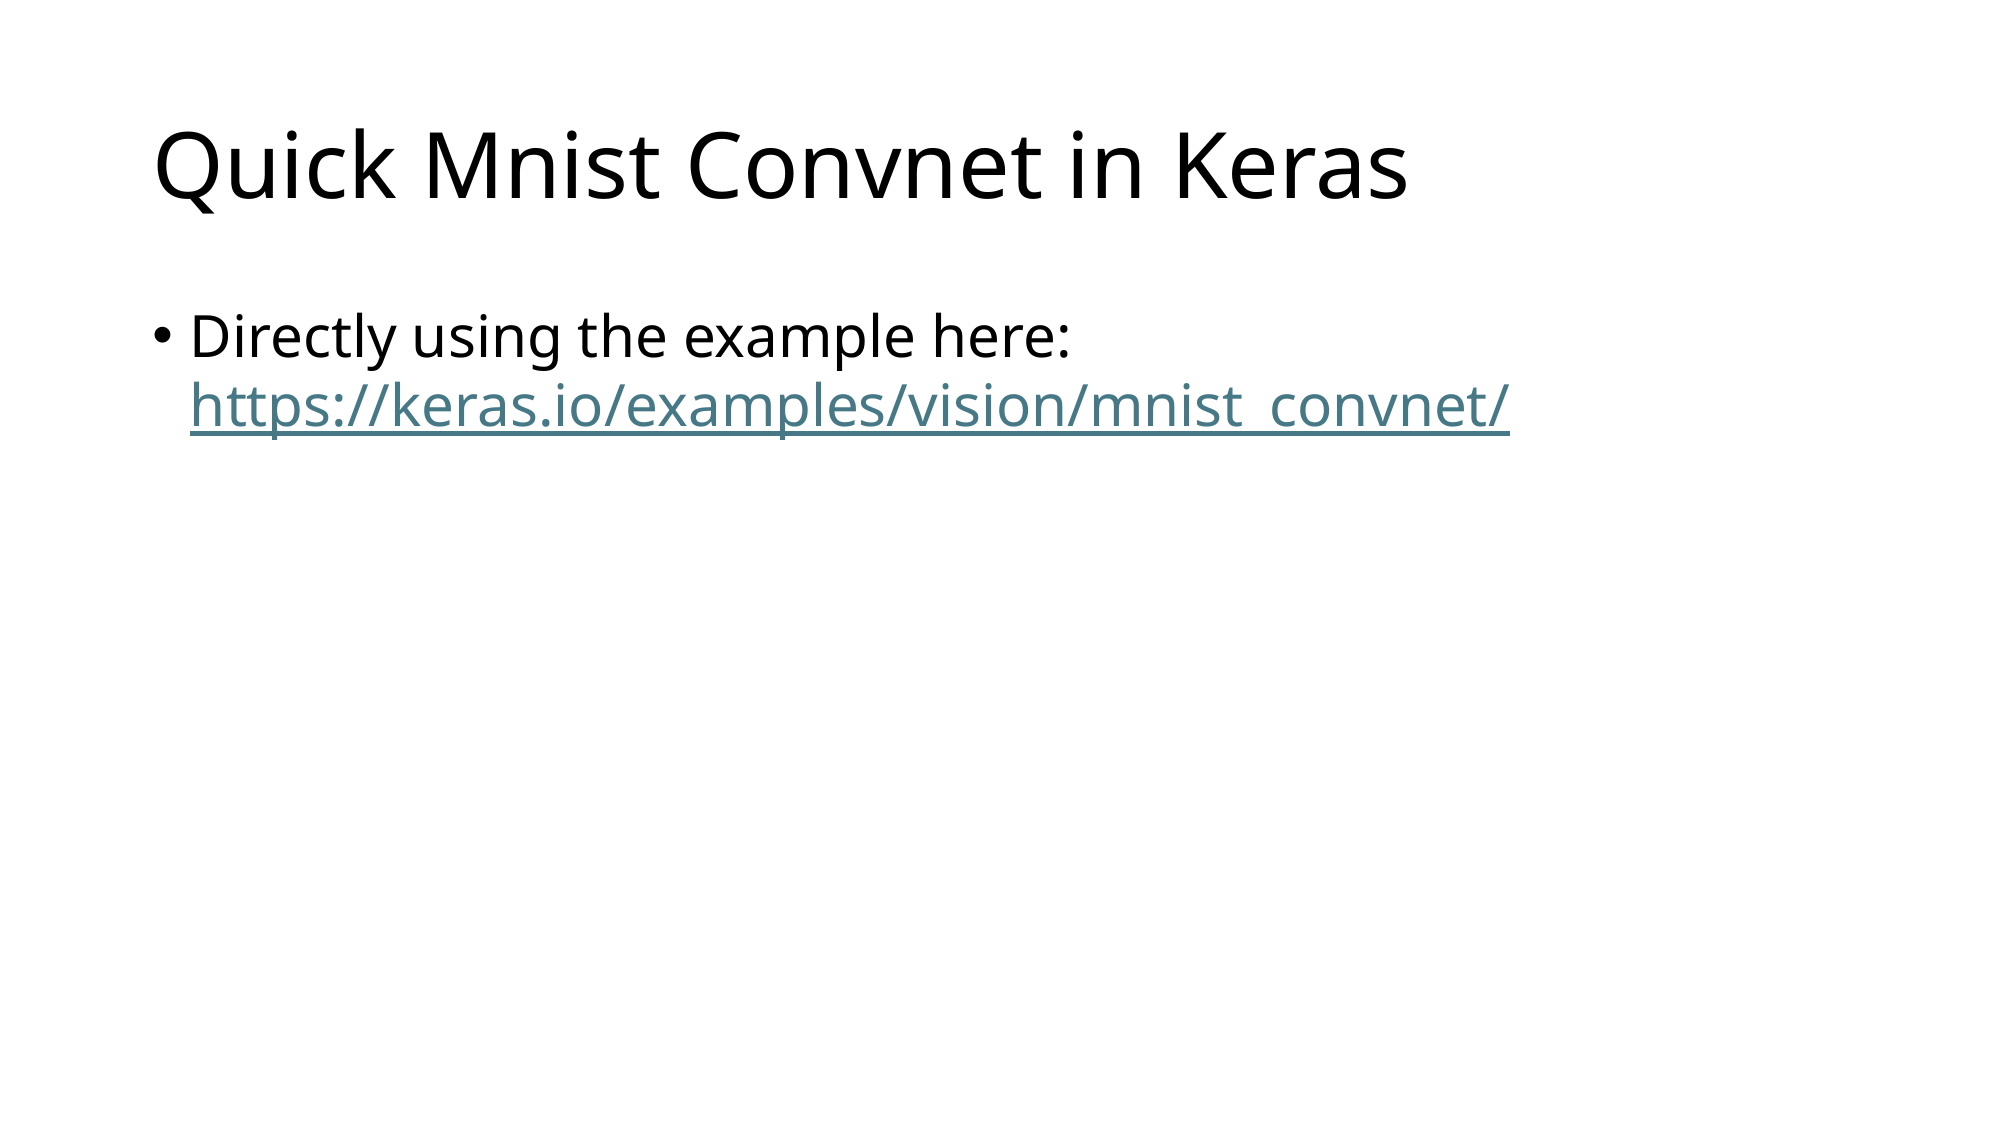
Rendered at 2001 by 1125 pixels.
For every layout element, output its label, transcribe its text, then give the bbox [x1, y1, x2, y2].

list Directly using the example here: https://keras.io/examples/vision/mnist_convnet/ [137, 299, 1863, 1014]
title Quick Mnist Convnet in Keras [137, 59, 1863, 278]
